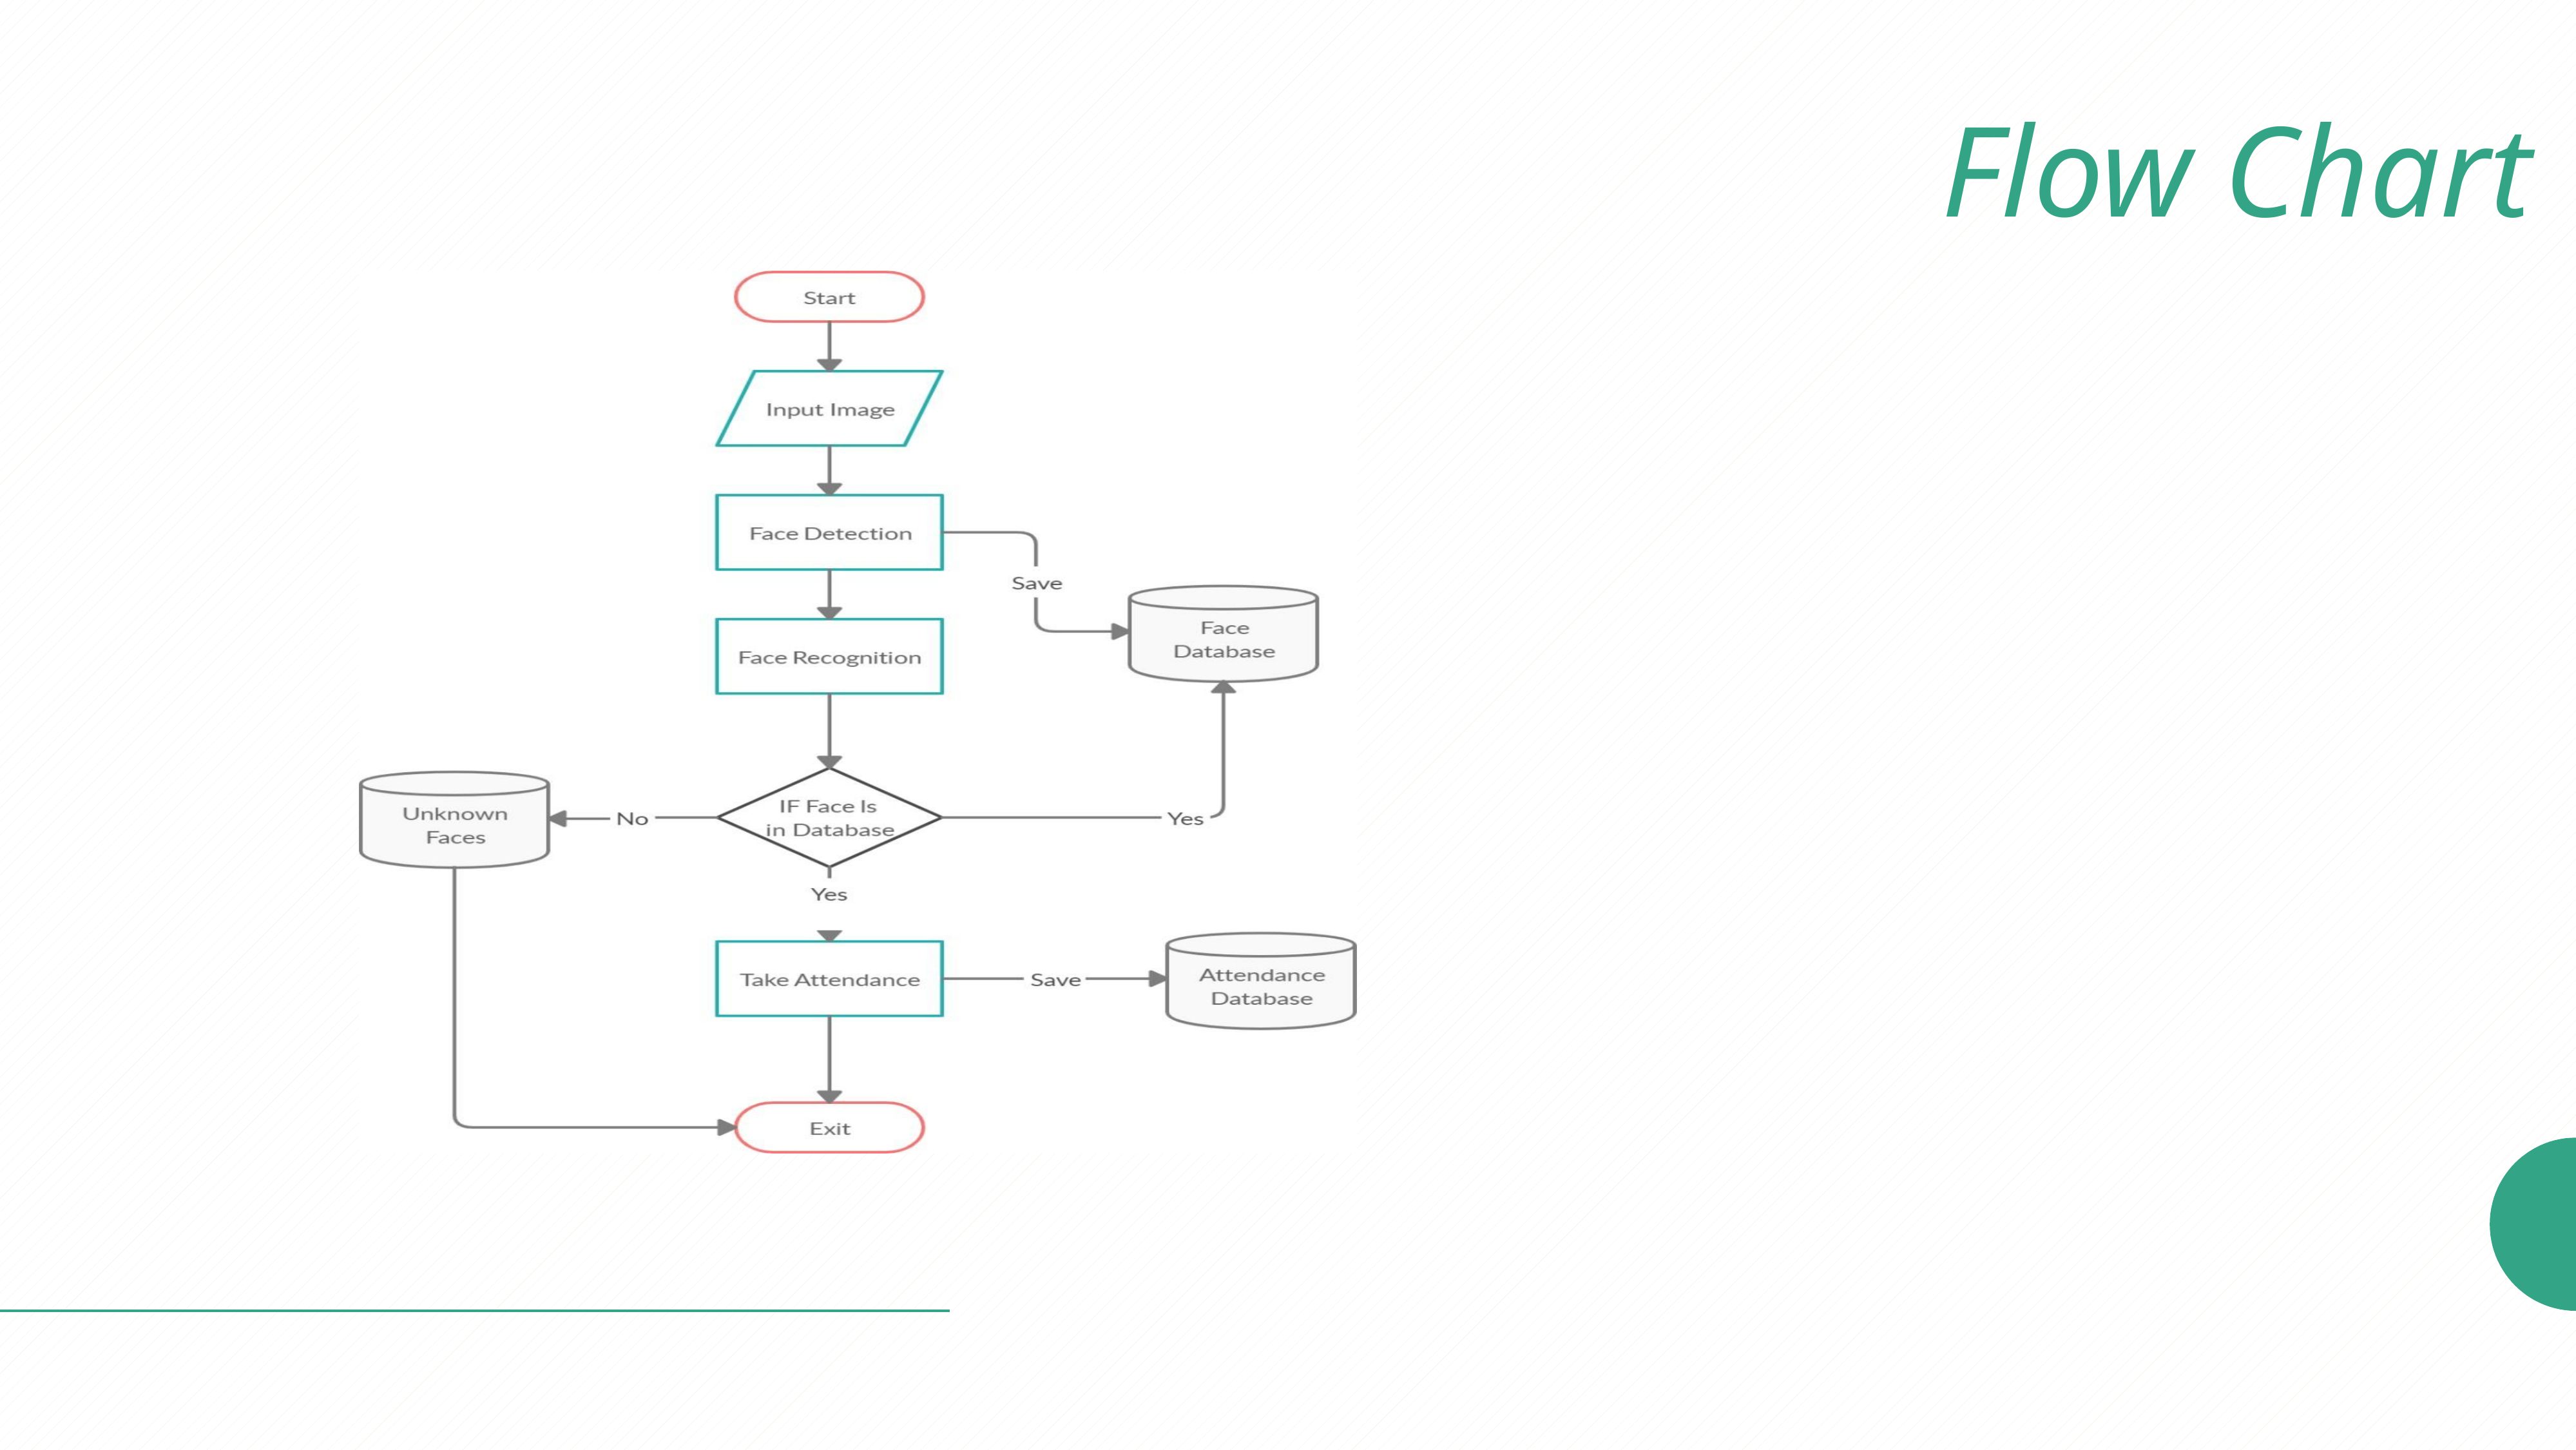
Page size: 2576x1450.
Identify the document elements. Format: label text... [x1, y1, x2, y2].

picture [359, 271, 1357, 1154]
title Flow Chart [1731, 104, 2542, 251]
